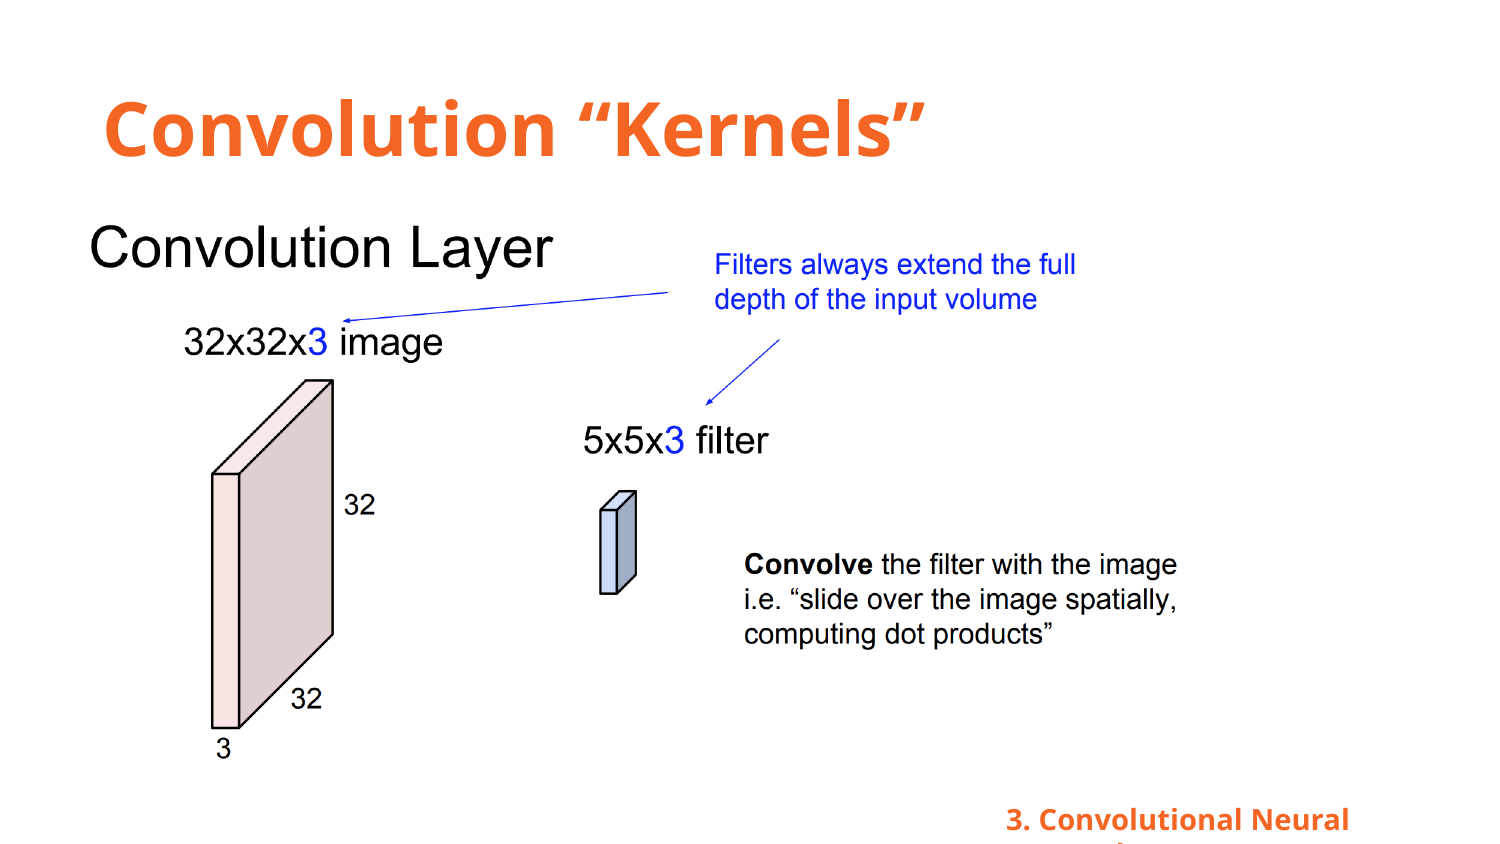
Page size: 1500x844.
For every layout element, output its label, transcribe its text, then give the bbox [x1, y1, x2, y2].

title 3. Convolutional Neural Networks [991, 786, 1500, 844]
title Convolution “Kernels” [87, 66, 1342, 292]
picture [87, 214, 1199, 769]
